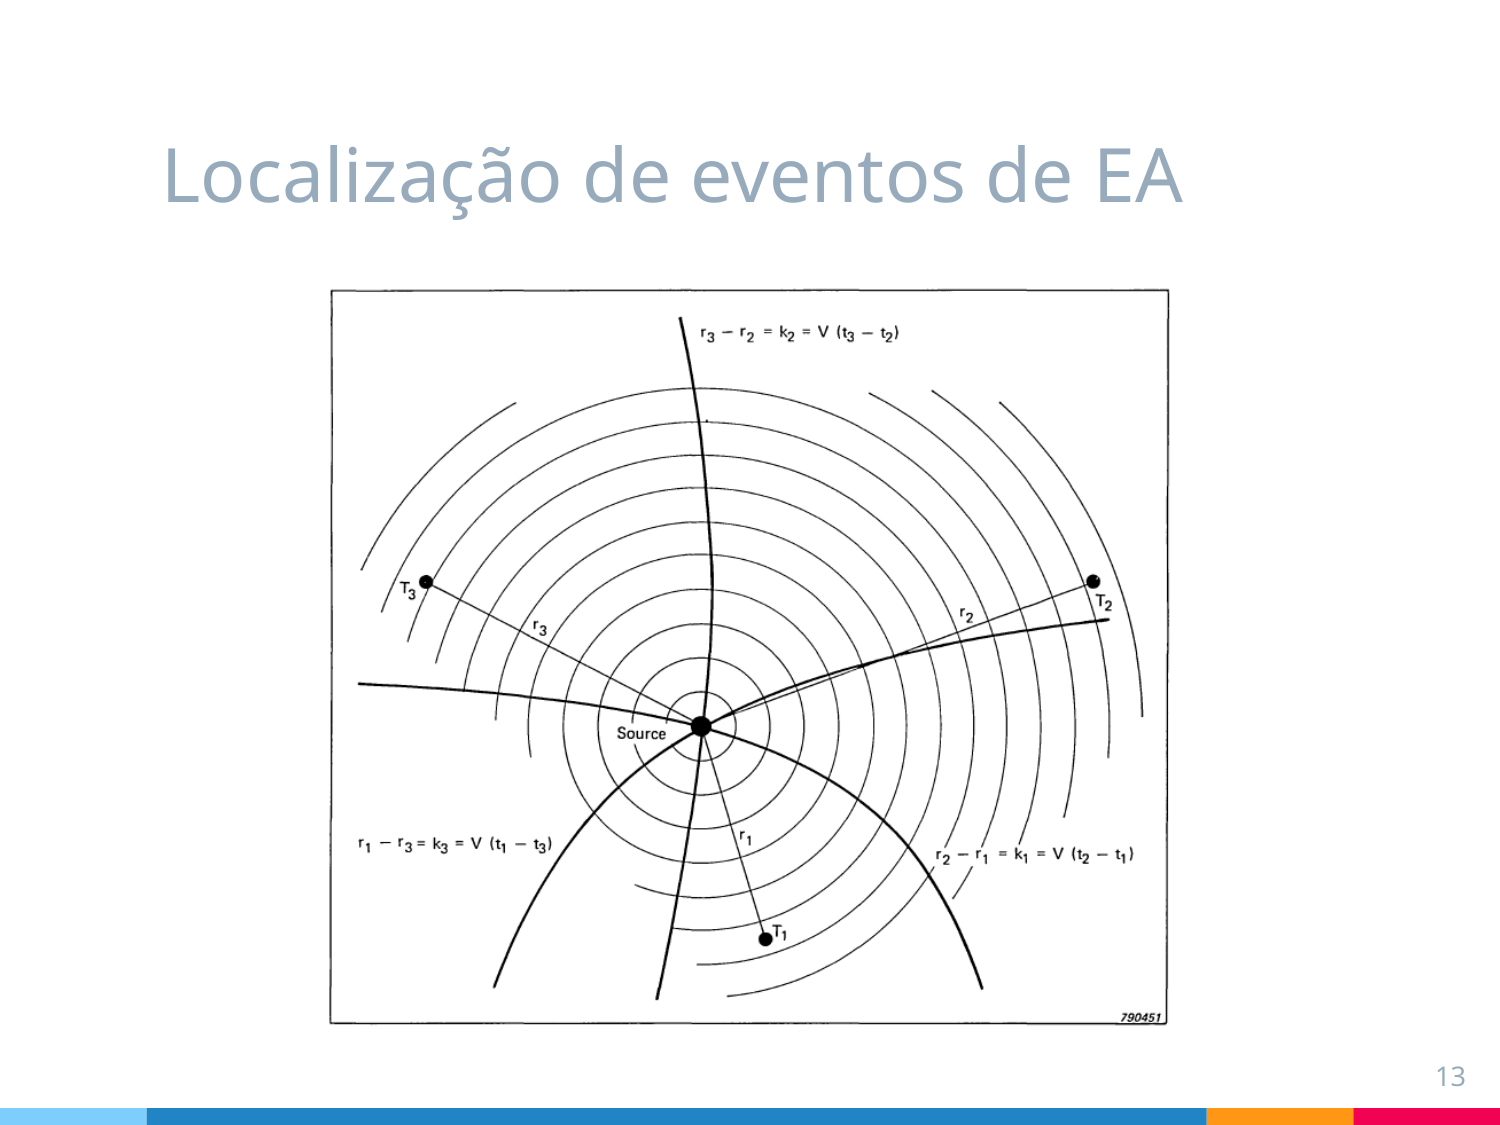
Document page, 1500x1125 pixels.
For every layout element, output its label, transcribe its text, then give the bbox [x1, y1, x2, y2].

slide_number 13 [1391, 1043, 1482, 1113]
title Localização de eventos de EA [146, 45, 1236, 233]
picture [325, 284, 1175, 1030]
